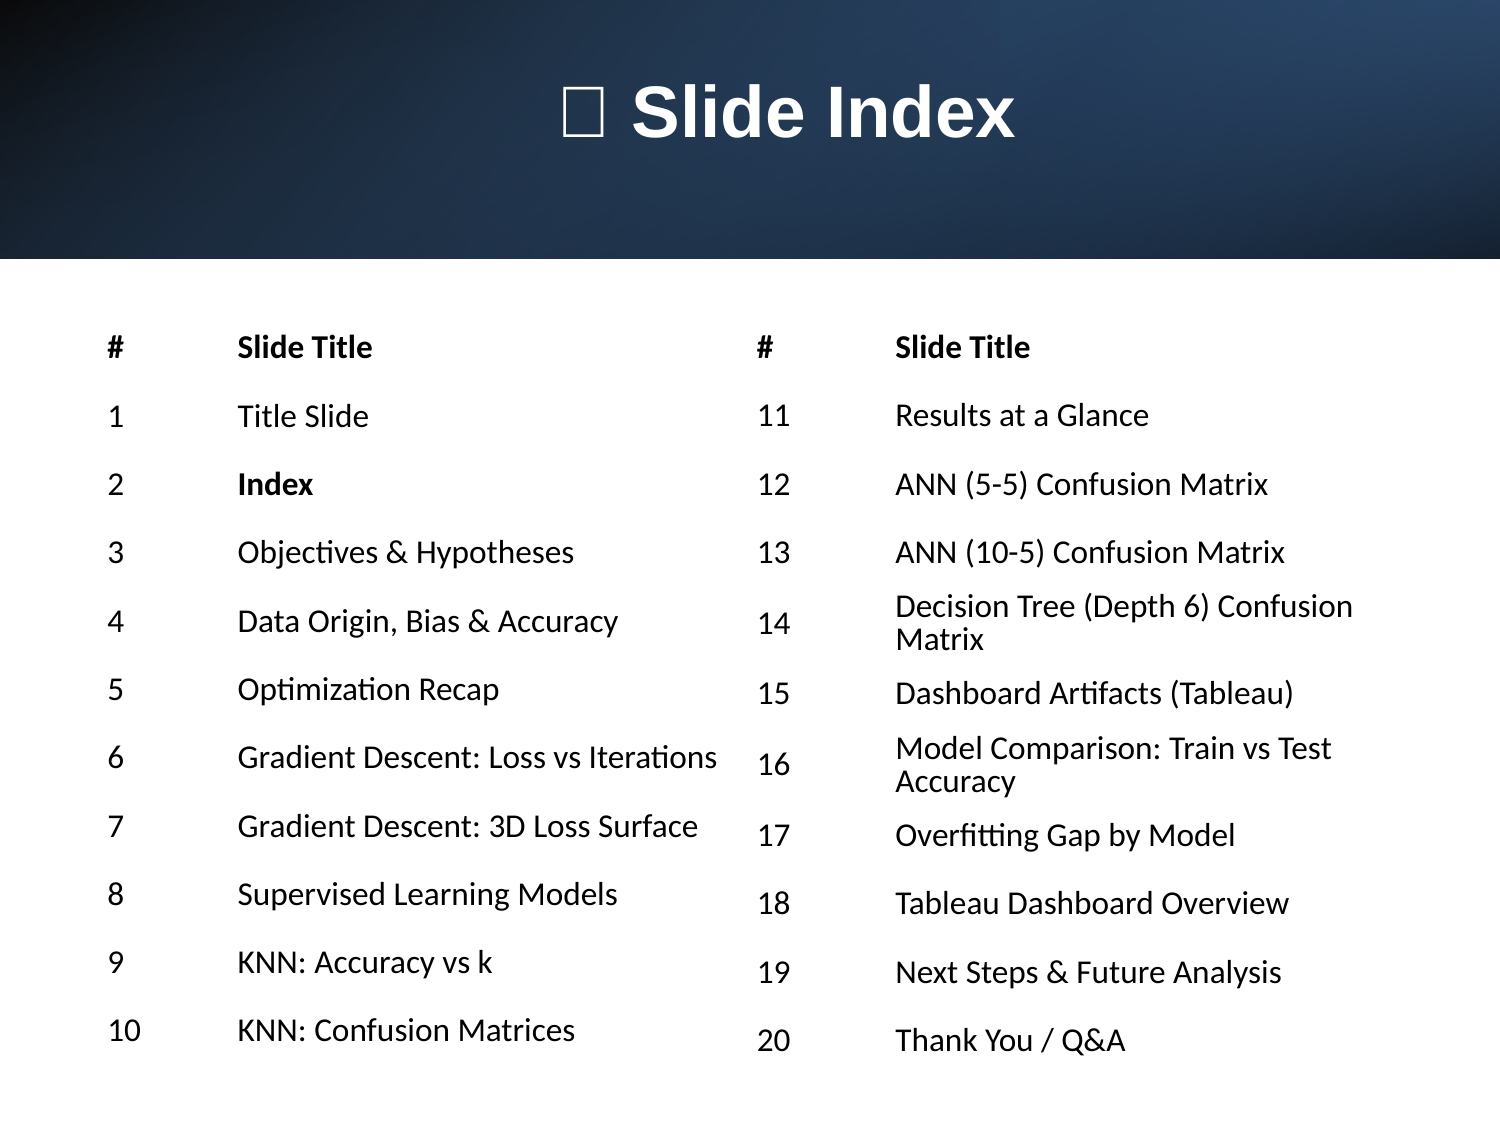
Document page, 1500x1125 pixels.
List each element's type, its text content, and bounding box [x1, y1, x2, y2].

title 📑 Slide Index [168, 57, 1405, 202]
table_cell Optimization Recap [231, 658, 744, 726]
table_header # [750, 316, 889, 384]
table_header Slide Title [231, 316, 744, 385]
table_cell Next Steps & Future Analysis [889, 941, 1436, 1009]
table_cell 4 [101, 589, 231, 658]
table_cell Decision Tree (Depth 6) Confusion Matrix [889, 589, 1436, 662]
table_cell Thank You / Q&A [889, 1009, 1436, 1077]
table_cell 1 [101, 385, 231, 453]
table_cell Overfitting Gap by Model [889, 804, 1436, 872]
table_cell Title Slide [231, 385, 744, 453]
table_cell Supervised Learning Models [231, 863, 744, 931]
table_cell KNN: Accuracy vs k [231, 931, 744, 999]
text_box [0, 0, 1500, 261]
table_cell Gradient Descent: Loss vs Iterations [231, 726, 744, 794]
table_cell ANN (10-5) Confusion Matrix [889, 521, 1436, 589]
table_cell Index [231, 453, 744, 521]
table_header # [101, 316, 231, 385]
table_cell 2 [101, 453, 231, 521]
table_cell 20 [750, 1009, 889, 1077]
table_cell 12 [750, 452, 889, 521]
table_cell ANN (5-5) Confusion Matrix [889, 452, 1436, 521]
table_cell Tableau Dashboard Overview [889, 872, 1436, 941]
table_cell 8 [101, 863, 231, 931]
text_box [0, 261, 1500, 1125]
table_cell 5 [101, 658, 231, 726]
table_cell 11 [750, 384, 889, 452]
table_cell 7 [101, 794, 231, 863]
table_cell Objectives & Hypotheses [231, 521, 744, 589]
table_cell KNN: Confusion Matrices [231, 999, 744, 1068]
table_cell 18 [750, 872, 889, 941]
table_cell Data Origin, Bias & Accuracy [231, 589, 744, 658]
table_cell Dashboard Artifacts (Tableau) [889, 662, 1436, 731]
table_cell Gradient Descent: 3D Loss Surface [231, 794, 744, 863]
table_cell 16 [750, 731, 889, 804]
table_cell 14 [750, 589, 889, 662]
table_cell 6 [101, 726, 231, 794]
table_cell 13 [750, 521, 889, 589]
table_cell 10 [101, 999, 231, 1068]
table_cell 19 [750, 941, 889, 1009]
table_cell 3 [101, 521, 231, 589]
table_cell Model Comparison: Train vs Test Accuracy [889, 731, 1436, 804]
table_cell 9 [101, 931, 231, 999]
table_header Slide Title [889, 316, 1436, 384]
table_cell 15 [750, 662, 889, 731]
table_cell Results at a Glance [889, 384, 1436, 452]
table_cell 17 [750, 804, 889, 872]
